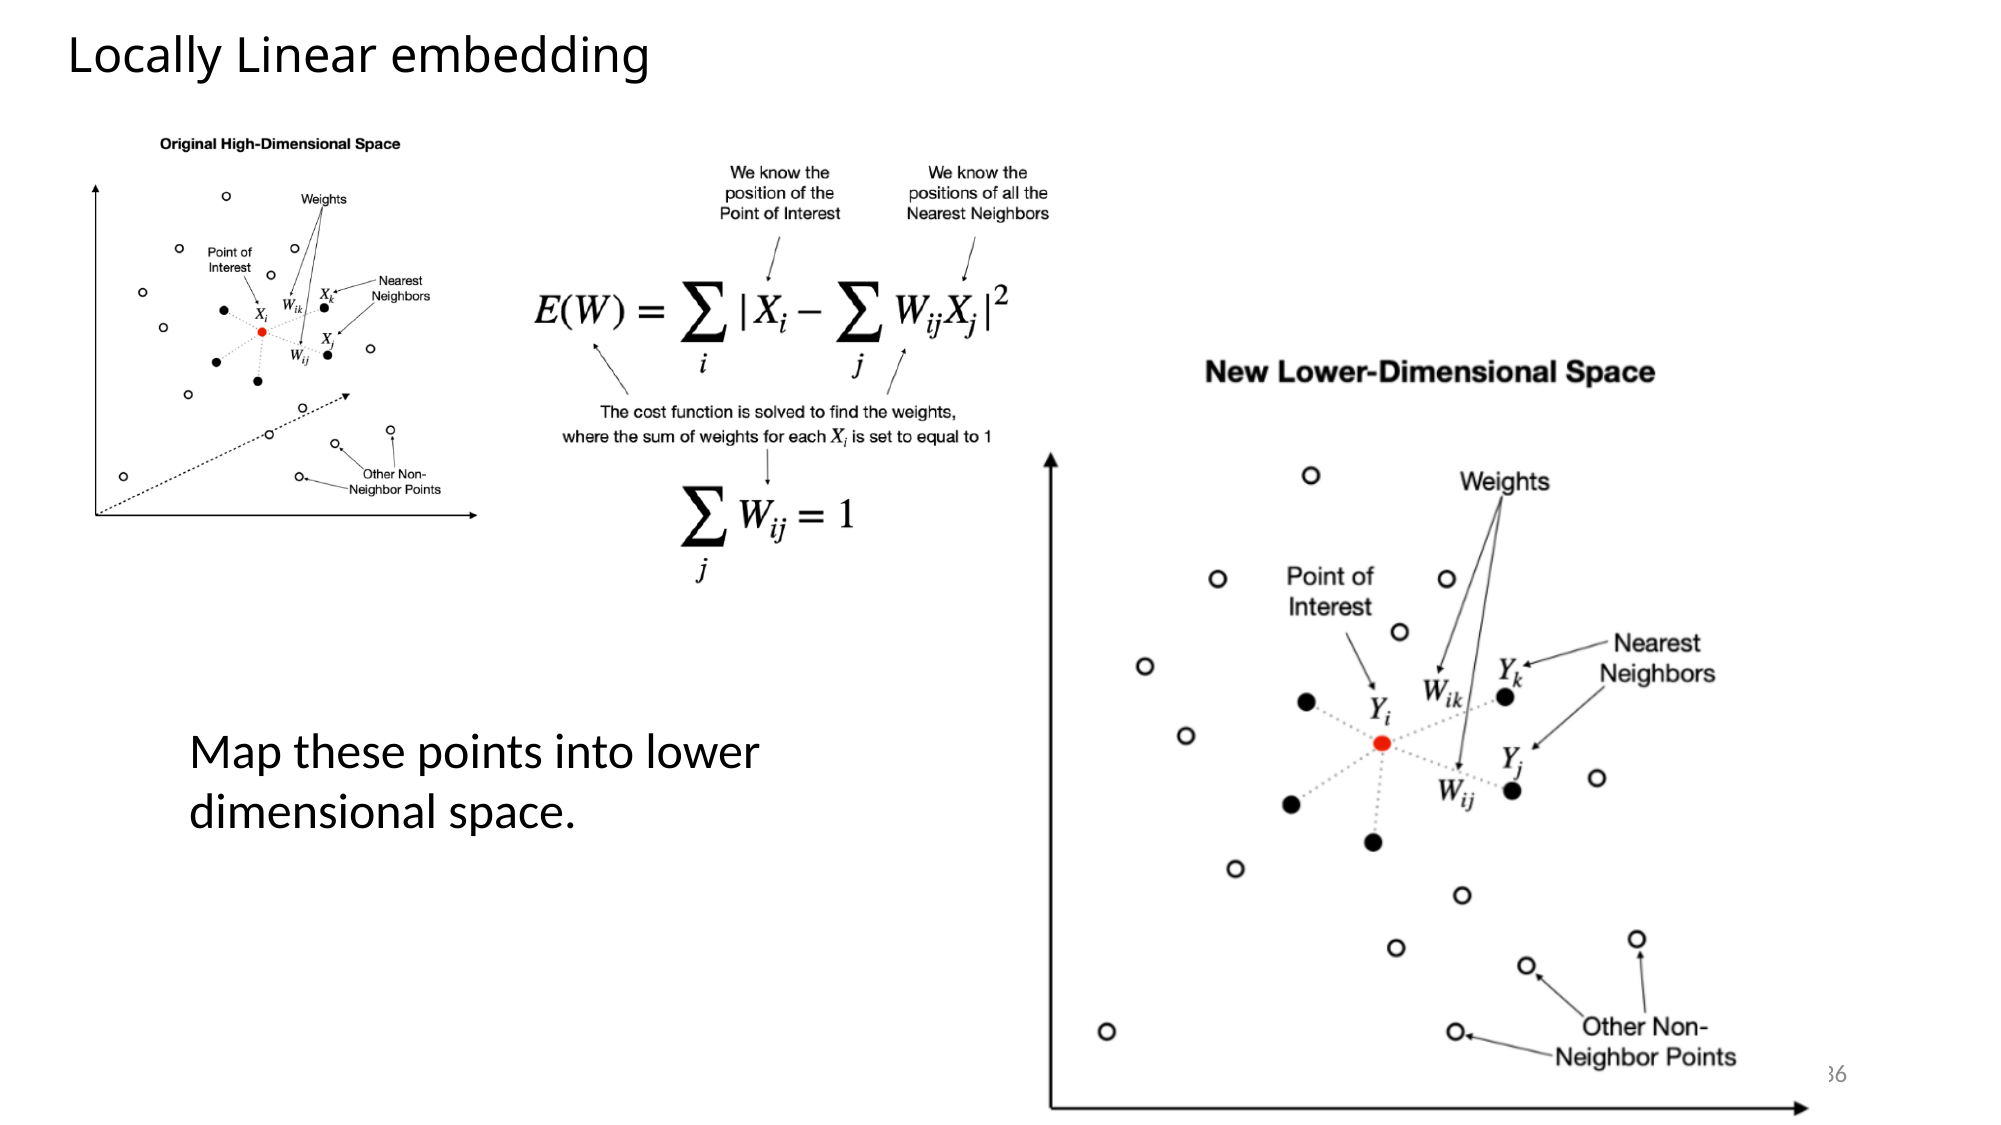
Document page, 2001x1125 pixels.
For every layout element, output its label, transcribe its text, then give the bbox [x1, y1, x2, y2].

text_box Map these points into lower dimensional space. [174, 711, 813, 967]
title Locally Linear embedding [52, 23, 1778, 91]
slide_number 36 [1829, 1042, 1863, 1103]
picture [529, 159, 1829, 1125]
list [77, 129, 487, 524]
